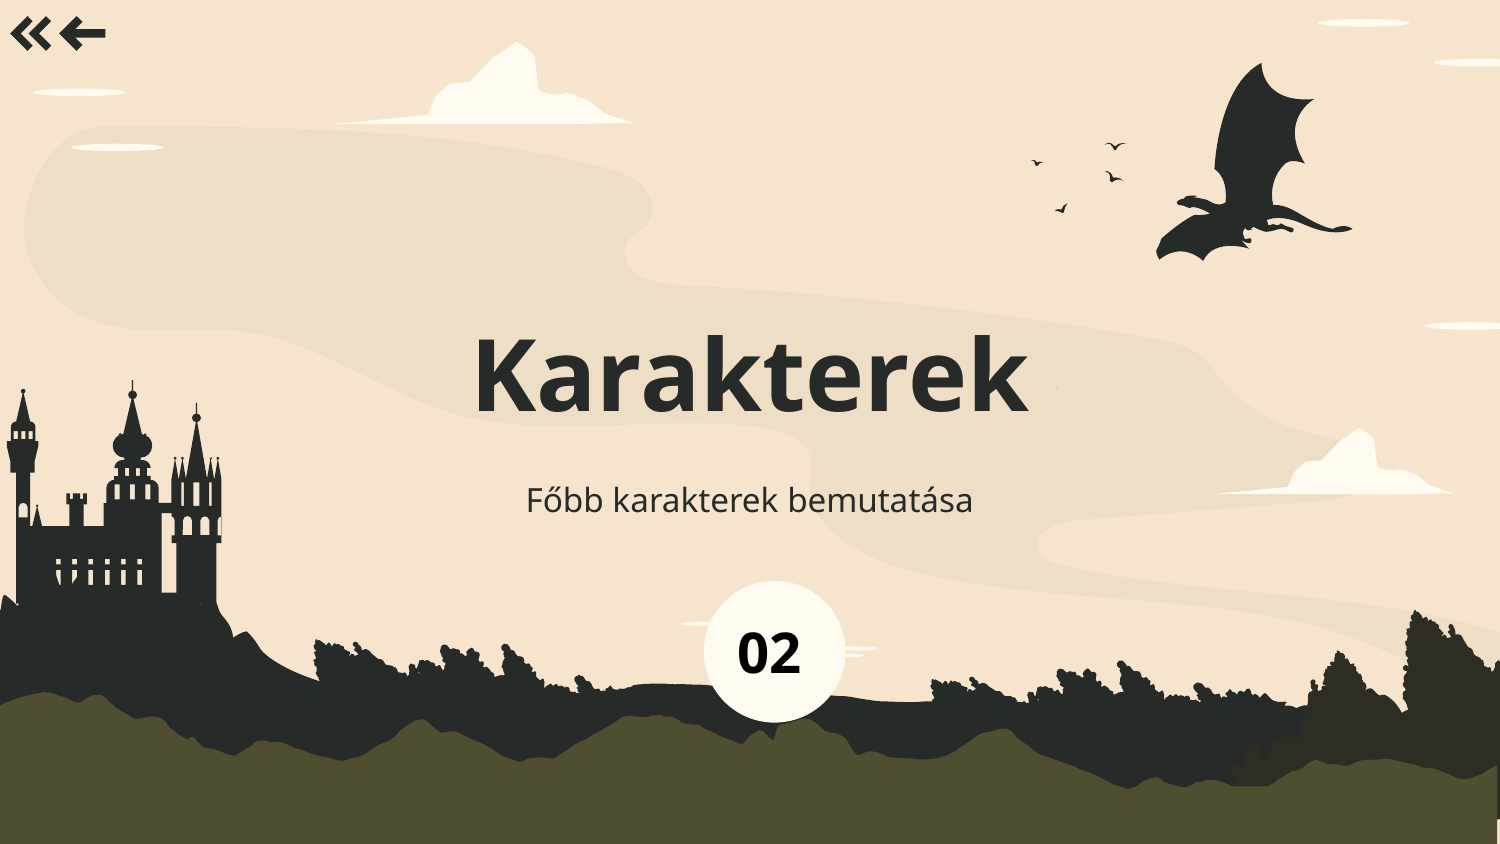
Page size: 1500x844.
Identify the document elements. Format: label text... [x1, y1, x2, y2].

title Karakterek [225, 302, 1275, 441]
subtitle Főbb karakterek bemutatása [484, 463, 1016, 581]
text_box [679, 580, 879, 723]
